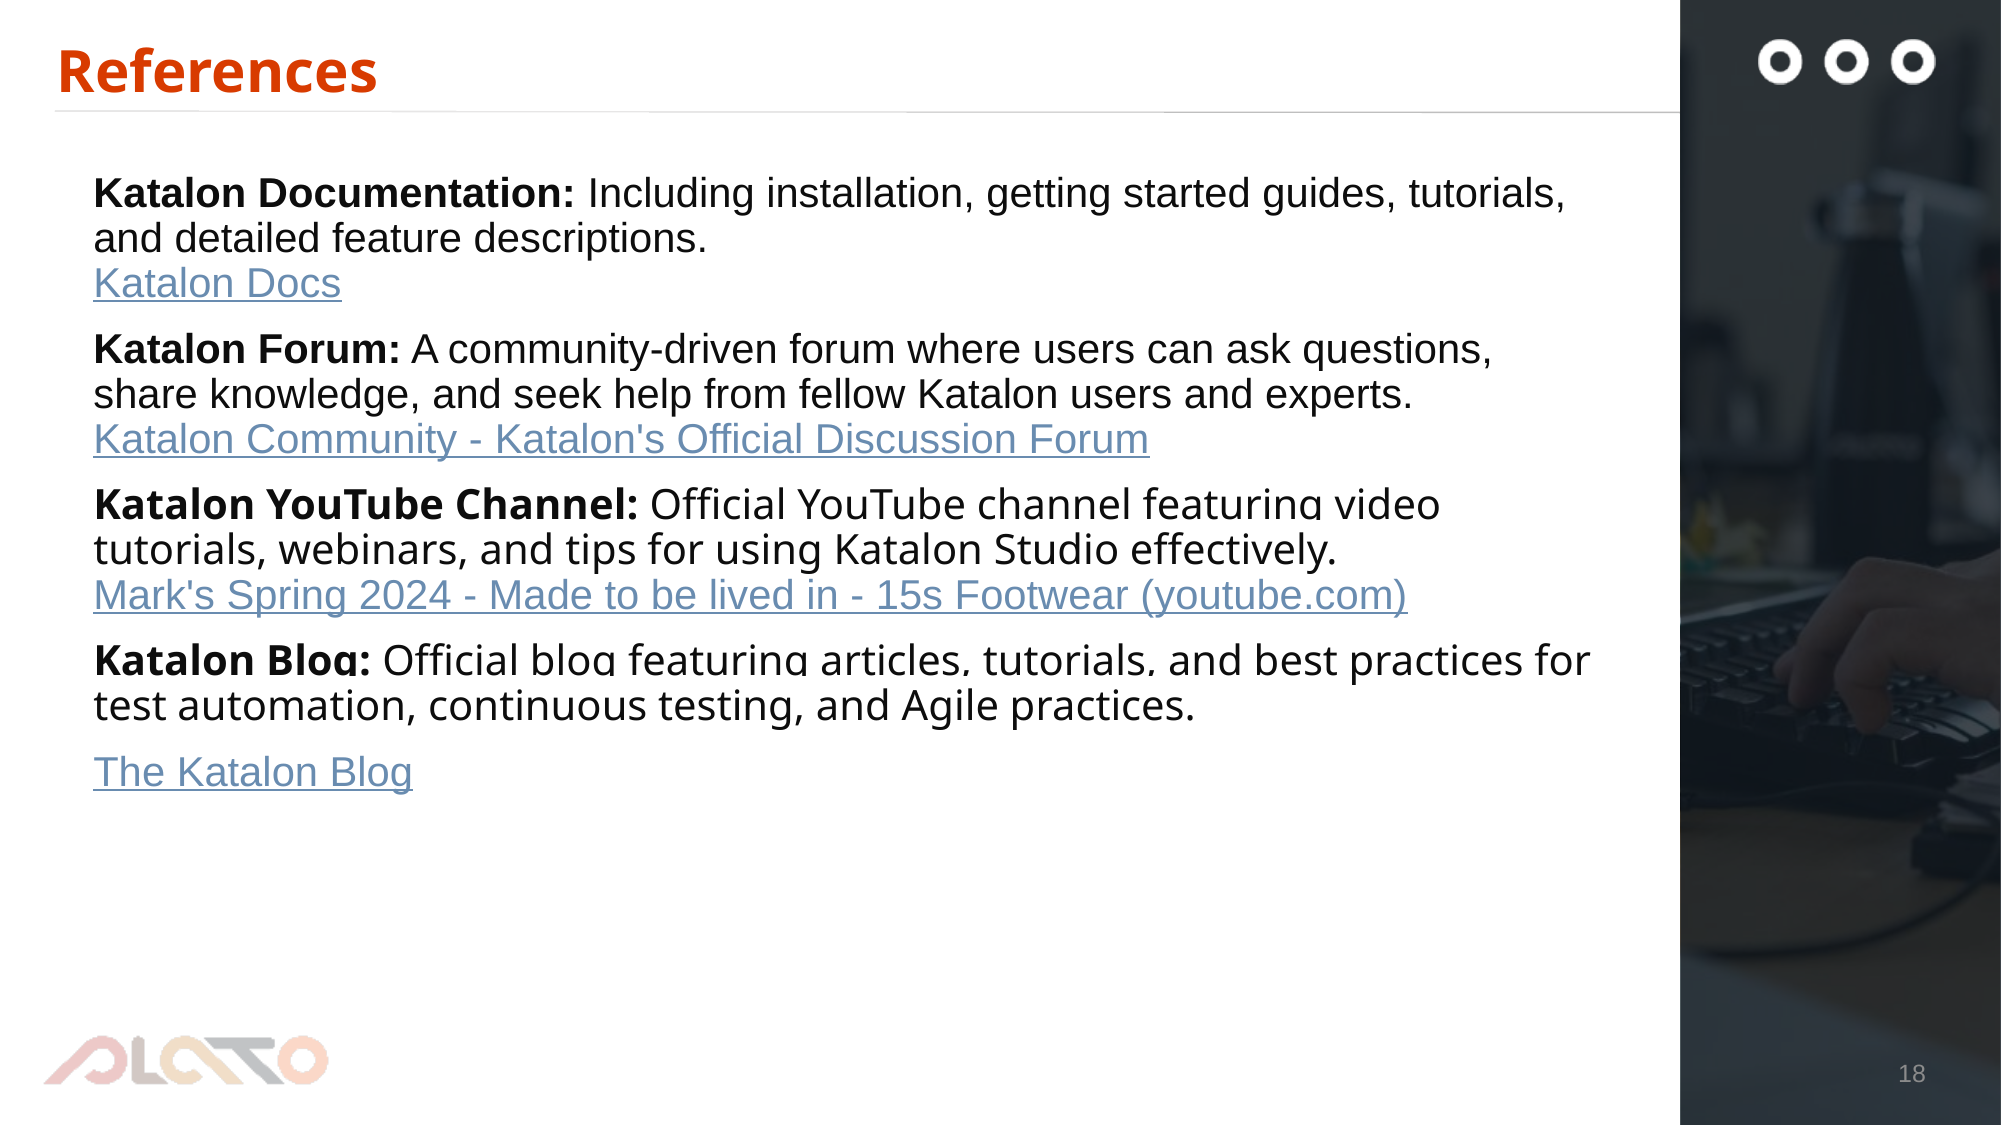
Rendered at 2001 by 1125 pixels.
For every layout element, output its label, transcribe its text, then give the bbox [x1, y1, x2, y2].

title References [41, 35, 1649, 112]
slide_number 18 [1491, 1042, 1942, 1103]
list Katalon Documentation: Including installation, getting started guides, tutorials, and detailed feature descriptions. Katalon Docs Katalon Forum: A community-driven forum where users can ask questions, share knowledge, and seek help from fellow Katalon users and experts. Katalon Community - Katalon's Official Discussion Forum Katalon YouTube Channel: Official YouTube channel featuring video tutorials, webinars, and tips for using Katalon Studio effectively. Mark's Spring 2024 - Made to be lived in - 15s Footwear (youtube.com) Katalon Blog: Official blog featuring articles, tutorials, and best practices for test automation, continuous testing, and Agile practices. The Katalon Blog [78, 163, 1609, 979]
picture [1758, 39, 1936, 85]
